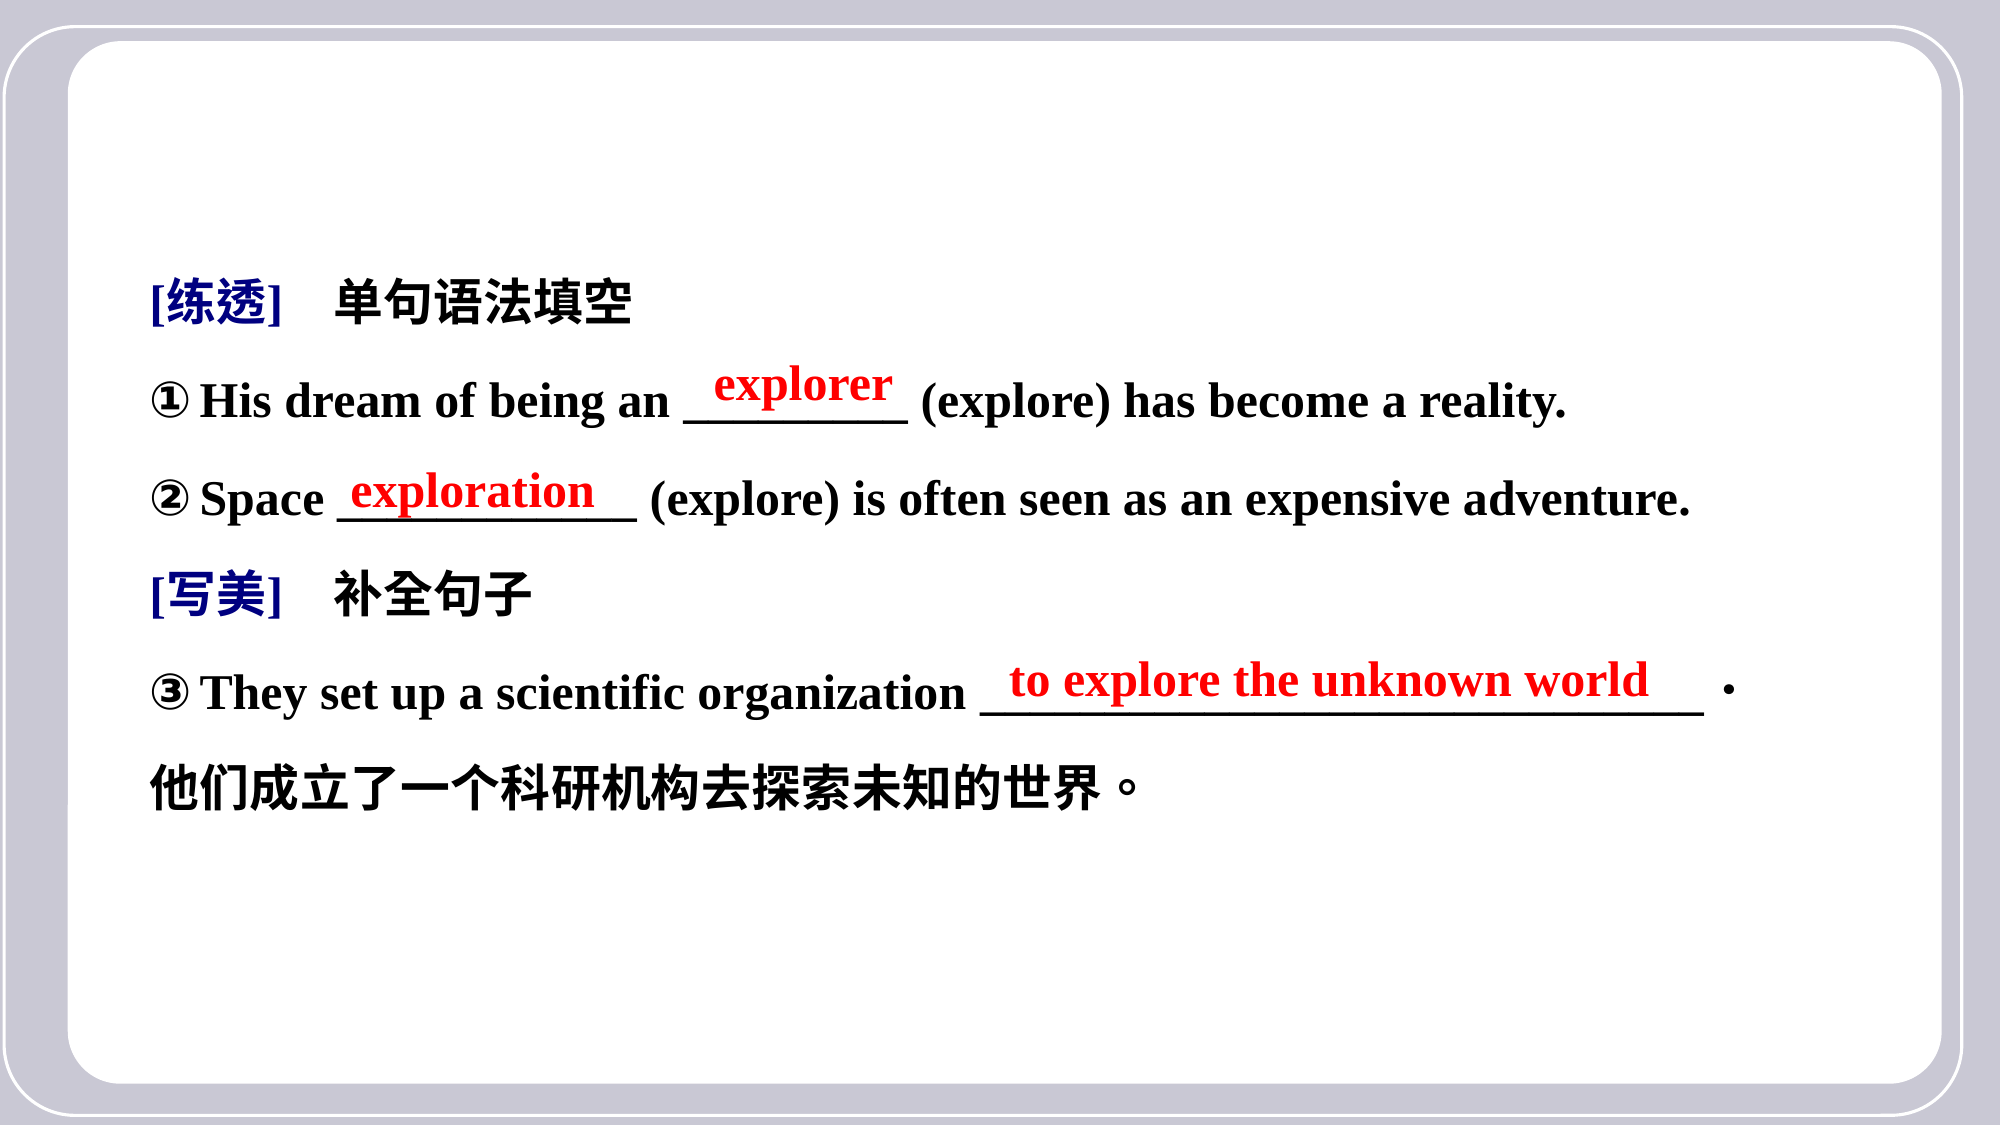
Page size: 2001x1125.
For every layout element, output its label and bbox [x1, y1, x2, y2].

text_box [713, 349, 1579, 415]
text_box [149, 270, 1851, 855]
text_box [350, 456, 1216, 521]
text_box [1008, 645, 1874, 710]
